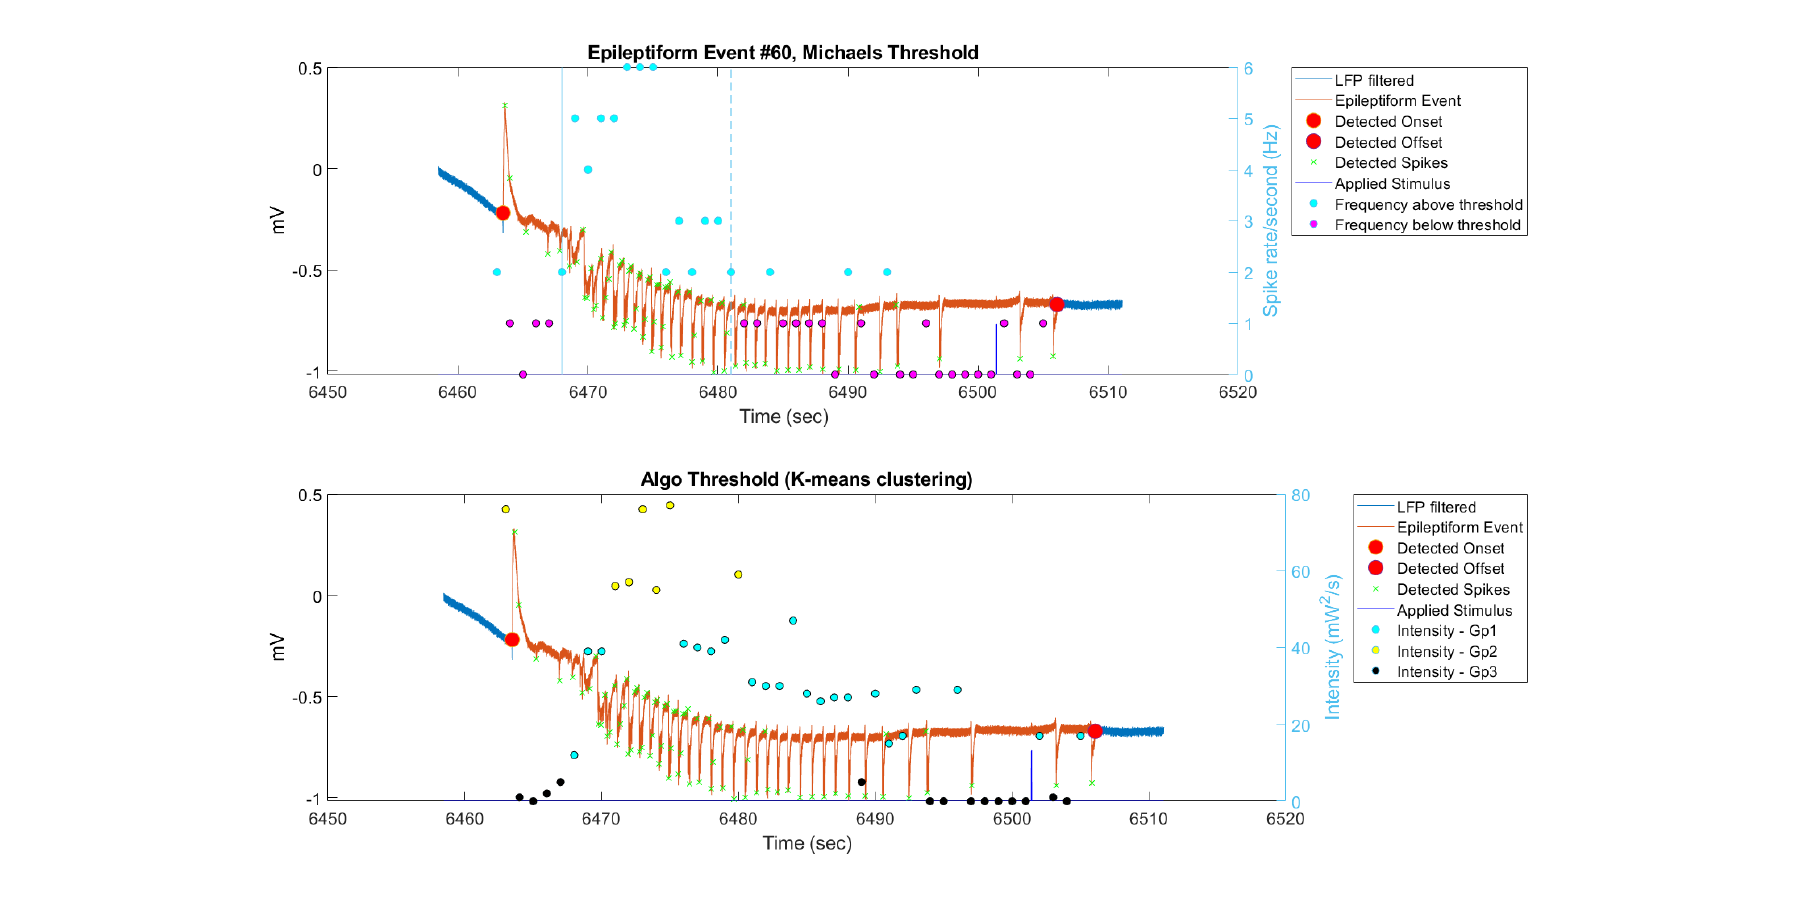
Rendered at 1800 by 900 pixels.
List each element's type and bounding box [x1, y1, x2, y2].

picture [126, 0, 1674, 900]
